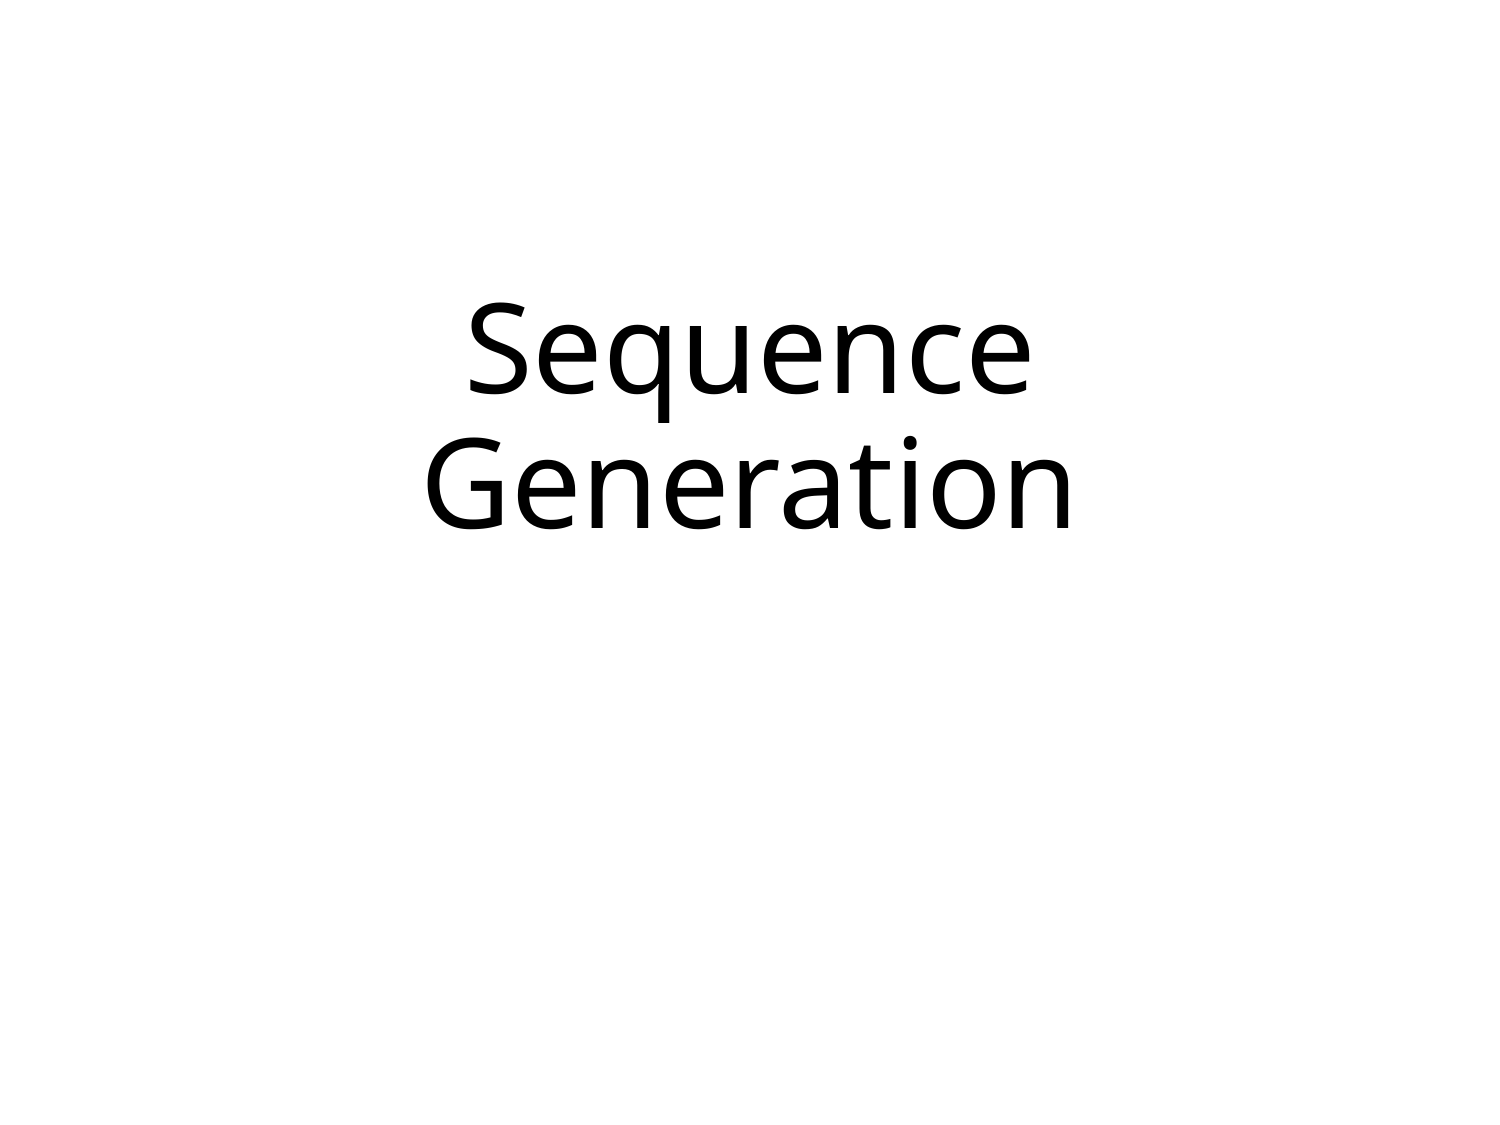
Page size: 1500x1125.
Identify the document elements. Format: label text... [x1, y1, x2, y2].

title Sequence Generation [112, 171, 1388, 564]
